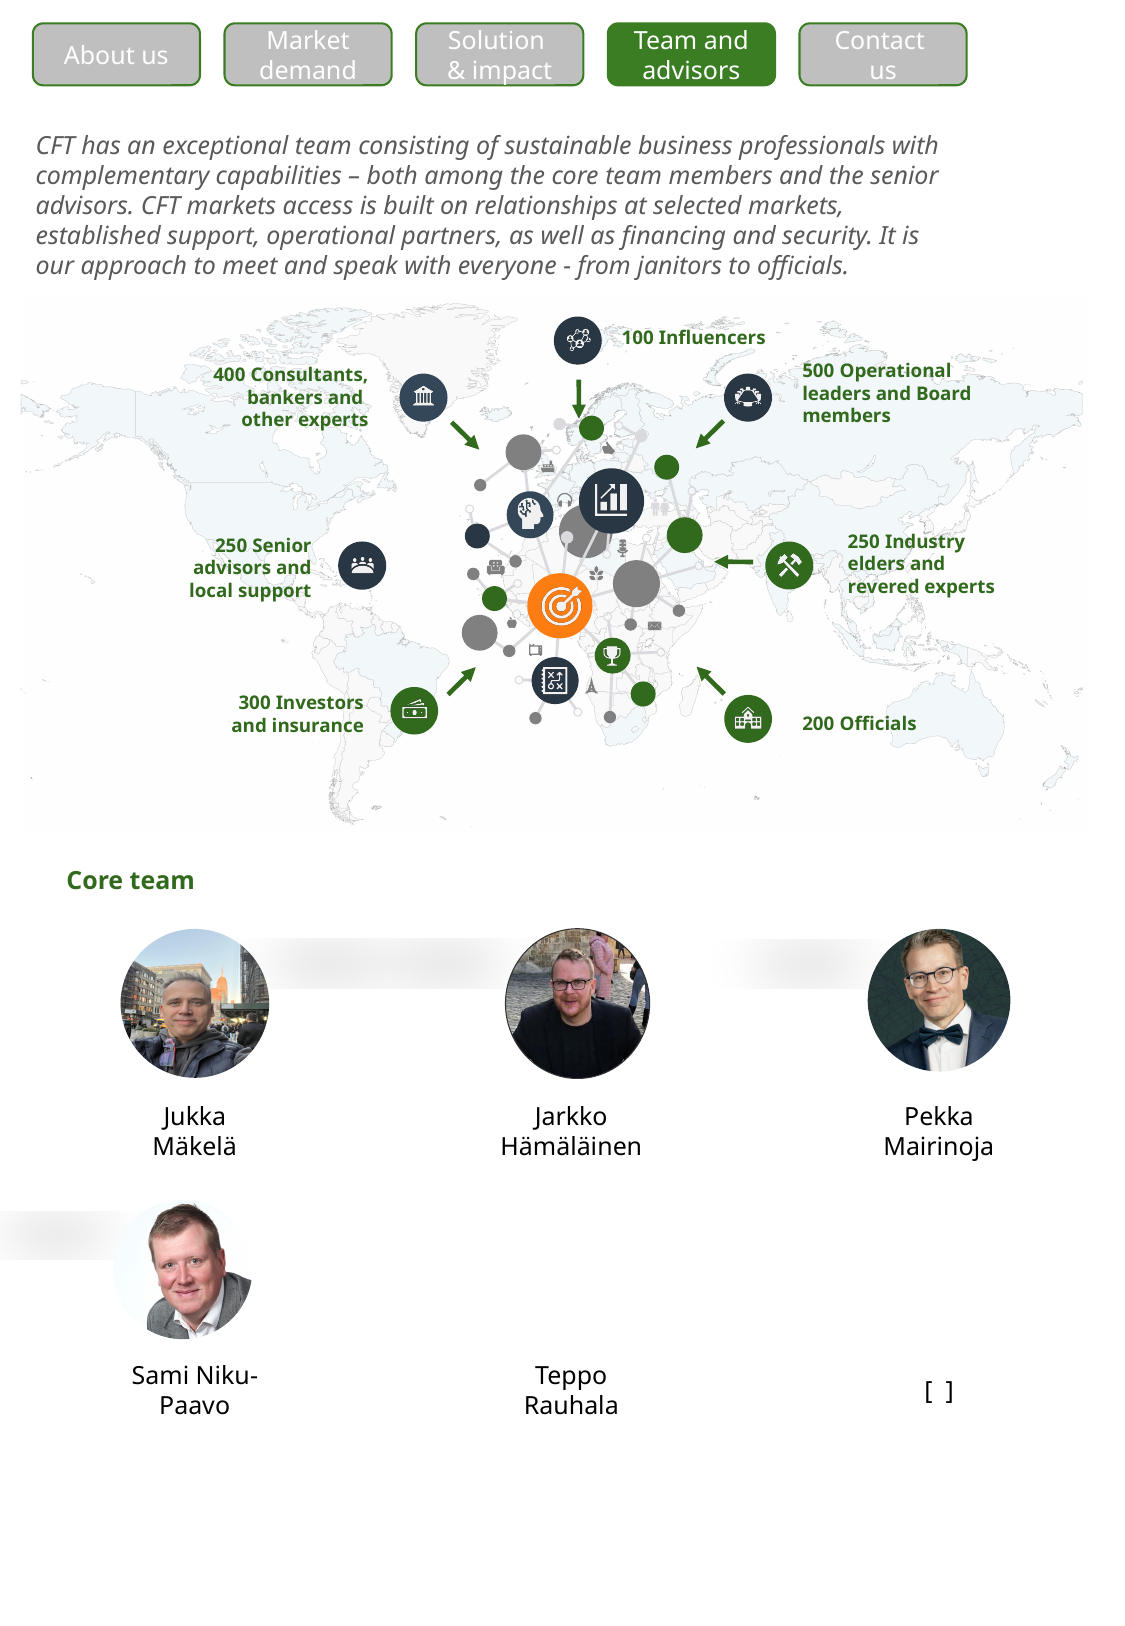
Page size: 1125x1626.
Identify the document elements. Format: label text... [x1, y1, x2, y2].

text_box Market demand [224, 23, 392, 86]
picture [119, 928, 270, 1079]
text_box Jarkko Hämäläinen [475, 1099, 668, 1162]
picture [867, 928, 1011, 1073]
text_box About us [32, 23, 201, 86]
picture [112, 1199, 253, 1340]
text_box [20, 298, 1090, 833]
text_box Core team [48, 863, 600, 895]
text_box Teppo Rauhala [475, 1358, 668, 1421]
text_box Solution & impact [416, 23, 584, 86]
text_box [ ] [843, 1358, 1035, 1421]
text_box Team and advisors [607, 23, 776, 86]
text_box Sami Niku-Paavo [99, 1358, 291, 1421]
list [504, 928, 651, 1079]
text_box CFT has an exceptional team consisting of sustainable business professionals with complementary capabilities – both among the core team members and the senior advisors. CFT markets access is built on relationships at selected markets, established support, operational partners, as well as financing and security. It is our approach to meet and speak with everyone - from janitors to officials. [20, 122, 967, 287]
text_box Pekka Mairinoja [843, 1099, 1035, 1162]
text_box Jukka Mäkelä [99, 1099, 291, 1162]
text_box Contact us [799, 23, 967, 86]
